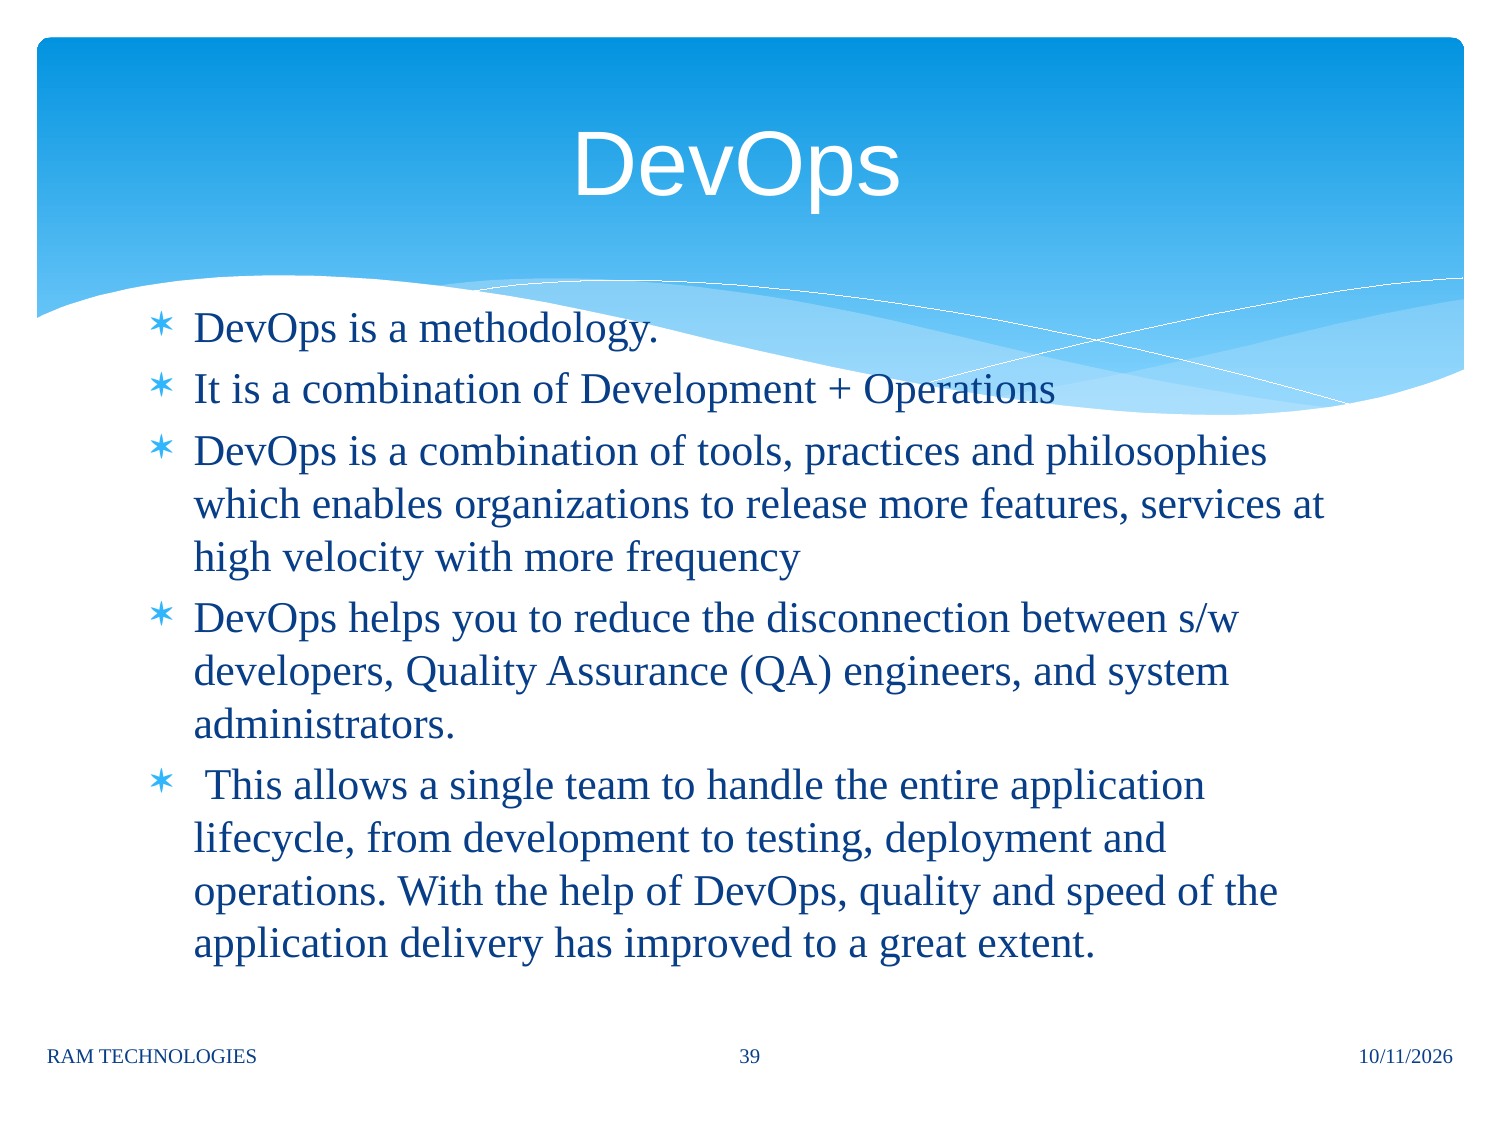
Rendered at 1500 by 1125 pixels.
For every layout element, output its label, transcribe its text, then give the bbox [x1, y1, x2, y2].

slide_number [847, 1025, 1469, 1086]
list DevOps is a methodology. It is a combination of Development + Operations DevOps is a combination of tools, practices and philosophies which enables organizations to release more features, services at high velocity with more frequency DevOps helps you to reduce the disconnection between s/w developers, Quality Assurance (QA) engineers, and system administrators. This allows a single team to handle the entire application lifecycle, from development to testing, deployment and operations. With the help of DevOps, quality and speed of the application delivery has improved to a great extent. [135, 290, 1352, 988]
footer RAM TECHNOLOGIES [31, 1025, 653, 1086]
slide_number 39 [654, 1025, 846, 1086]
title DevOps [75, 55, 1425, 261]
